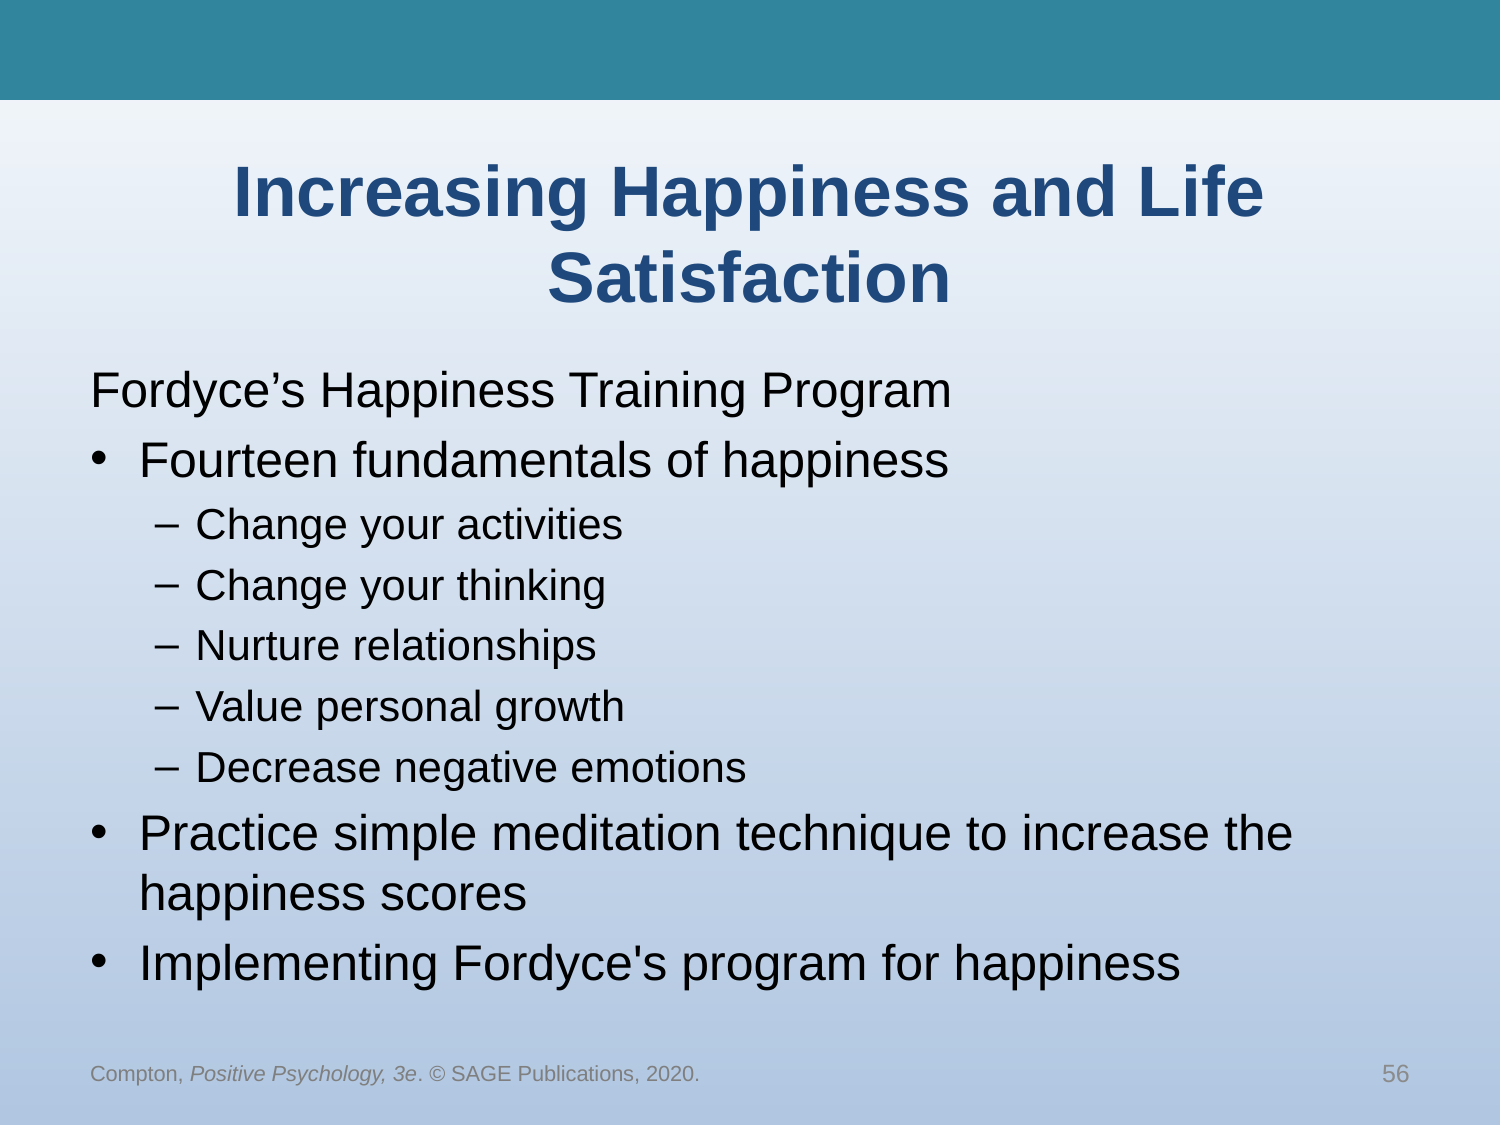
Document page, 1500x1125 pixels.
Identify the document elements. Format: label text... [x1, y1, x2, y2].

slide_number 56 [1350, 1042, 1425, 1103]
title Increasing Happiness and Life Satisfaction [75, 137, 1425, 325]
footer Compton, Positive Psychology, 3e. © SAGE Publications, 2020. [75, 1042, 1313, 1103]
list Fordyce’s Happiness Training Program Fourteen fundamentals of happiness Change your activities Change your thinking Nurture relationships Value personal growth Decrease negative emotions Practice simple meditation technique to increase the happiness scores Implementing Fordyce's program for happiness [75, 350, 1425, 1005]
